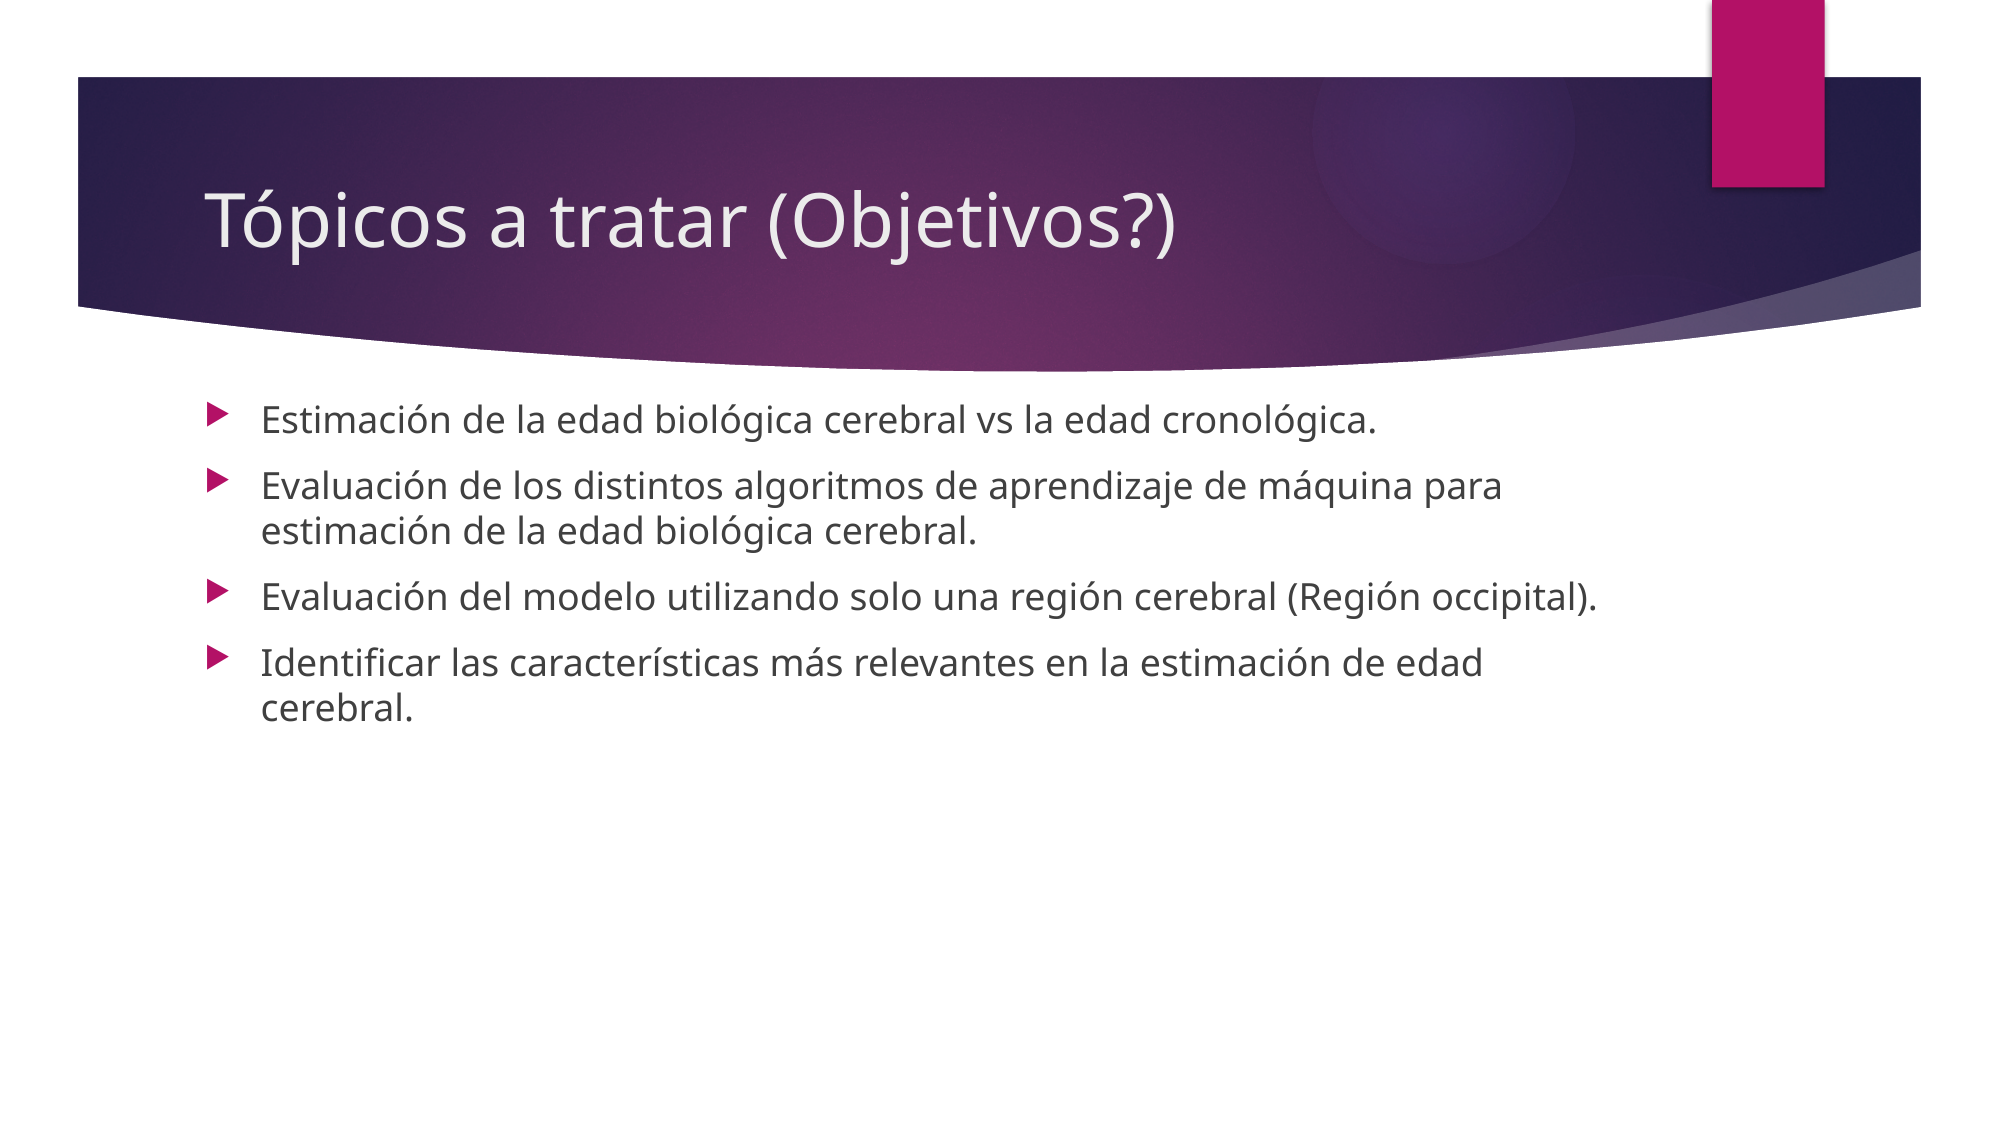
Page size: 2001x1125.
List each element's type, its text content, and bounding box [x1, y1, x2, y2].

title Tópicos a tratar (Objetivos?) [189, 159, 1627, 276]
list Estimación de la edad biológica cerebral vs la edad cronológica. Evaluación de los distintos algoritmos de aprendizaje de máquina para estimación de la edad biológica cerebral. Evaluación del modelo utilizando solo una región cerebral (Región occipital). Identificar las características más relevantes en la estimación de edad cerebral. [189, 388, 1638, 950]
